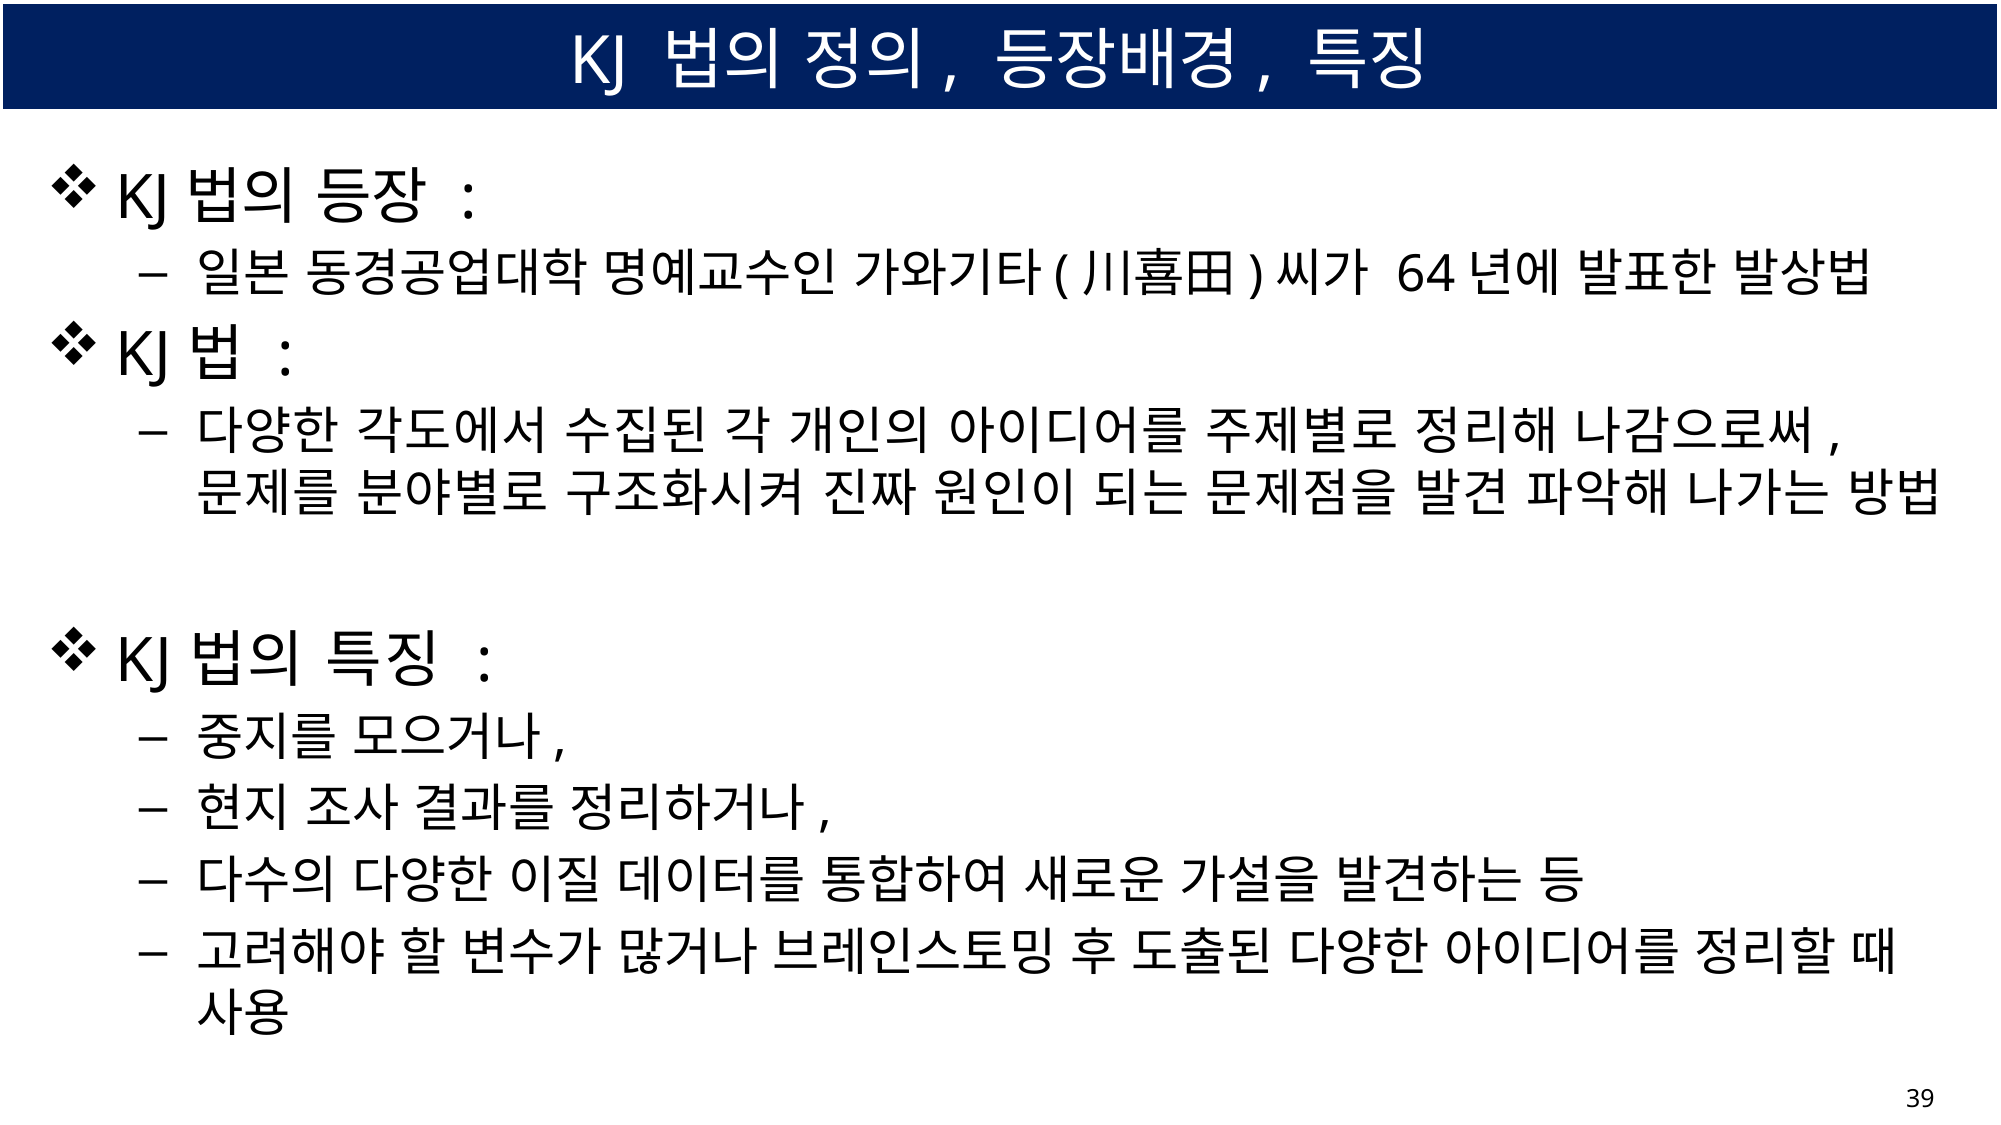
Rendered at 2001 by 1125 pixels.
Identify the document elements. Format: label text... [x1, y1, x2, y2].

title KJ 법의 정의, 등장배경, 특징 [0, 0, 2000, 115]
list KJ법의 등장 : 일본 동경공업대학 명예교수인 가와기타(川喜田)씨가 64년에 발표한 발상법 KJ법 : 다양한 각도에서 수집된 각 개인의 아이디어를 주제별로 정리해 나감으로써, 문제를 분야별로 구조화시켜 진짜 원인이 되는 문제점을 발견 파악해 나가는 방법 KJ법의 특징 : 중지를 모으거나, 현지 조사 결과를 정리하거나, 다수의 다양한 이질 데이터를 통합하여 새로운 가설을 발견하는 등 고려해야 할 변수가 많거나 브레인스토밍 후 도출된 다양한 아이디어를 정리할 때 사용 [31, 149, 1969, 1083]
